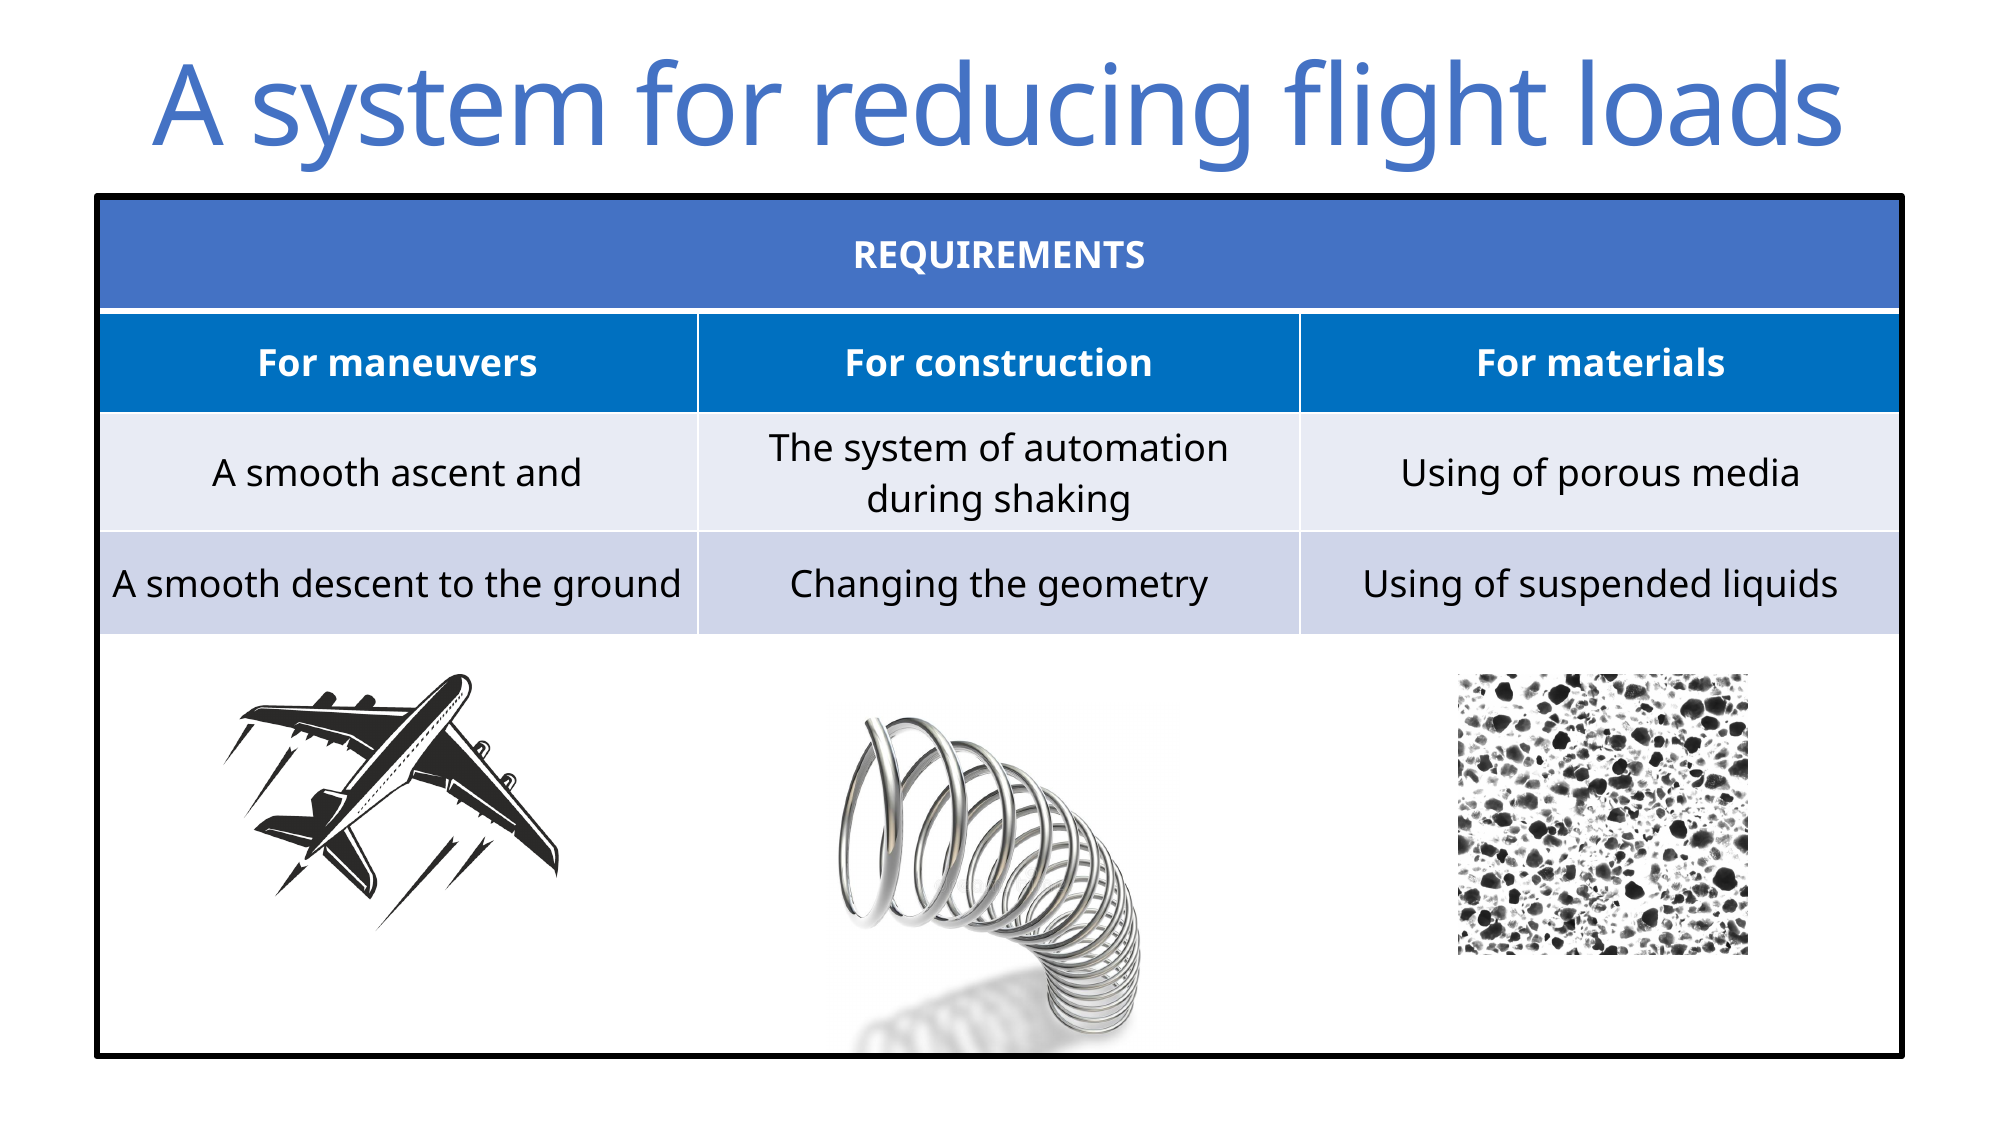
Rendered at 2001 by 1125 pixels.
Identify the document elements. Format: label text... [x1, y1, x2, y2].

title A system for reducing flight loads [0, 0, 2000, 223]
picture [825, 701, 1181, 1057]
text_box [96, 196, 1903, 1057]
picture [1457, 674, 1748, 955]
picture [223, 634, 559, 938]
